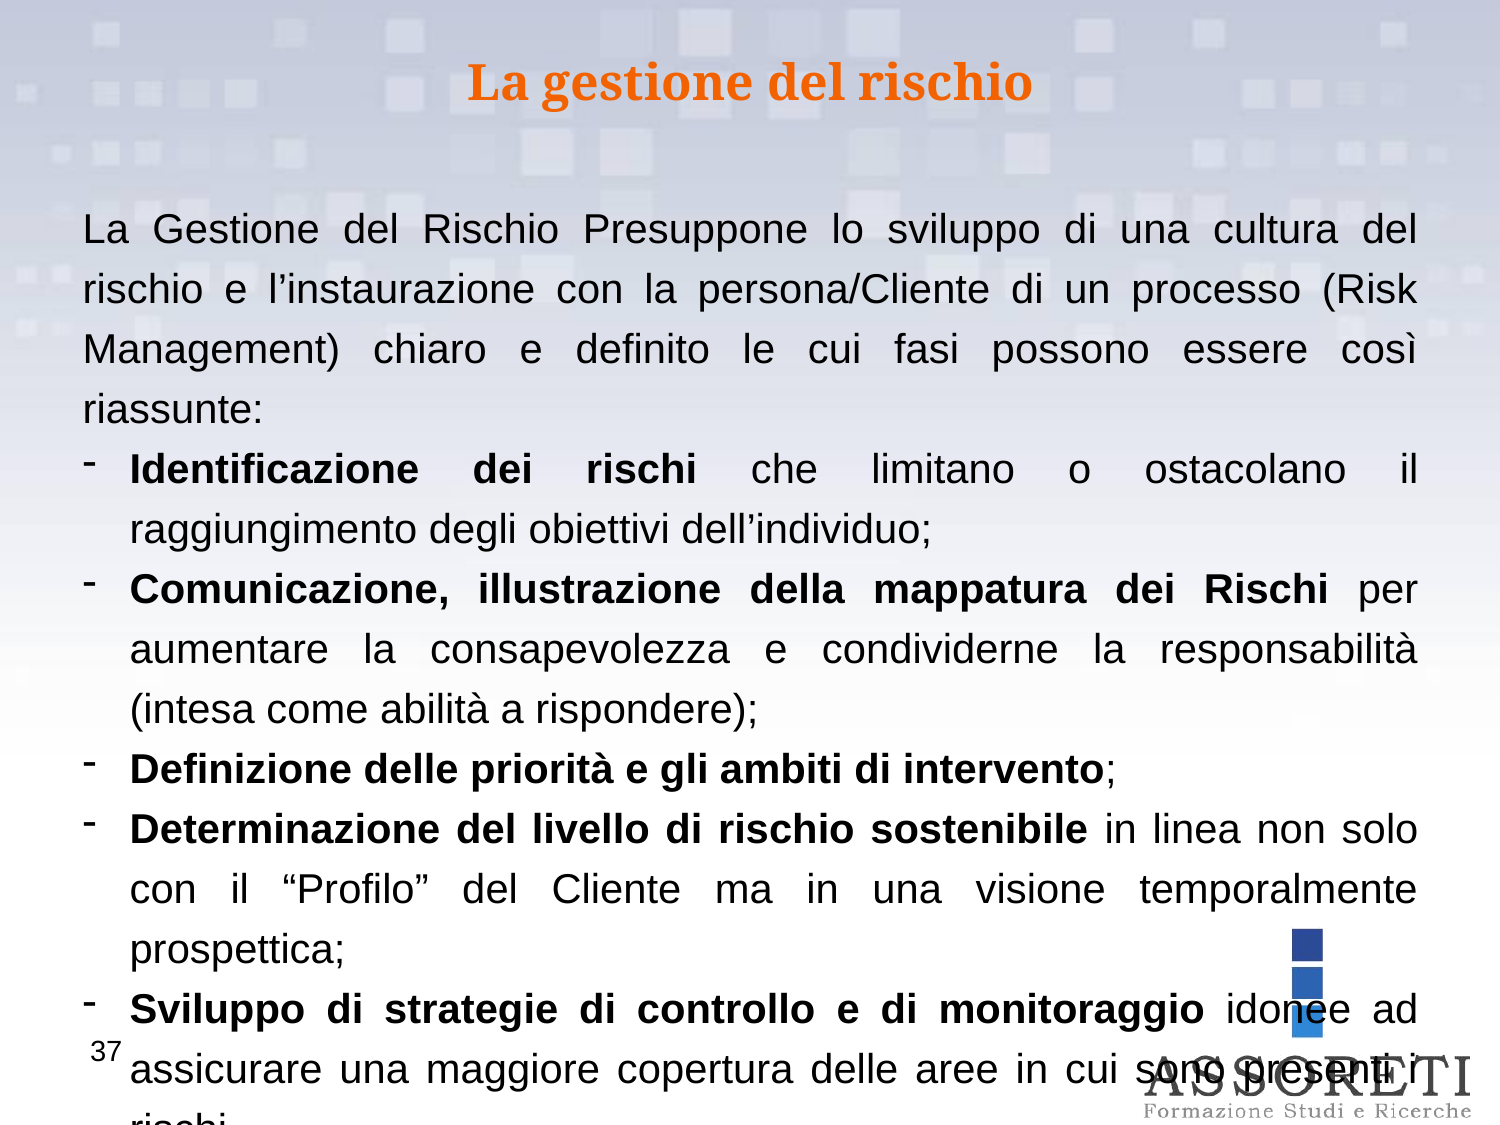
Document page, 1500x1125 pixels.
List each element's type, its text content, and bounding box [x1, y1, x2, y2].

slide_number 37 [74, 1024, 426, 1103]
picture [0, 0, 1500, 1125]
text_box La gestione del rischio [72, 42, 1431, 118]
text_box La Gestione del Rischio Presuppone lo sviluppo di una cultura del rischio e l’instaurazione con la persona/Cliente di un processo (Risk Management) chiaro e definito le cui fasi possono essere così riassunte: Identificazione dei rischi che limitano o ostacolano il raggiungimento degli obiettivi dell’individuo; Comunicazione, illustrazione della mappatura dei Rischi per aumentare la consapevolezza e condividerne la responsabilità (intesa come abilità a rispondere); Definizione delle priorità e gli ambiti di intervento; Determinazione del livello di rischio sostenibile in linea non solo con il “Profilo” del Cliente ma in una visione temporalmente prospettica; Sviluppo di strategie di controllo e di monitoraggio idonee ad assicurare una maggiore copertura delle aree in cui sono presenti i rischi. [68, 184, 1434, 1125]
